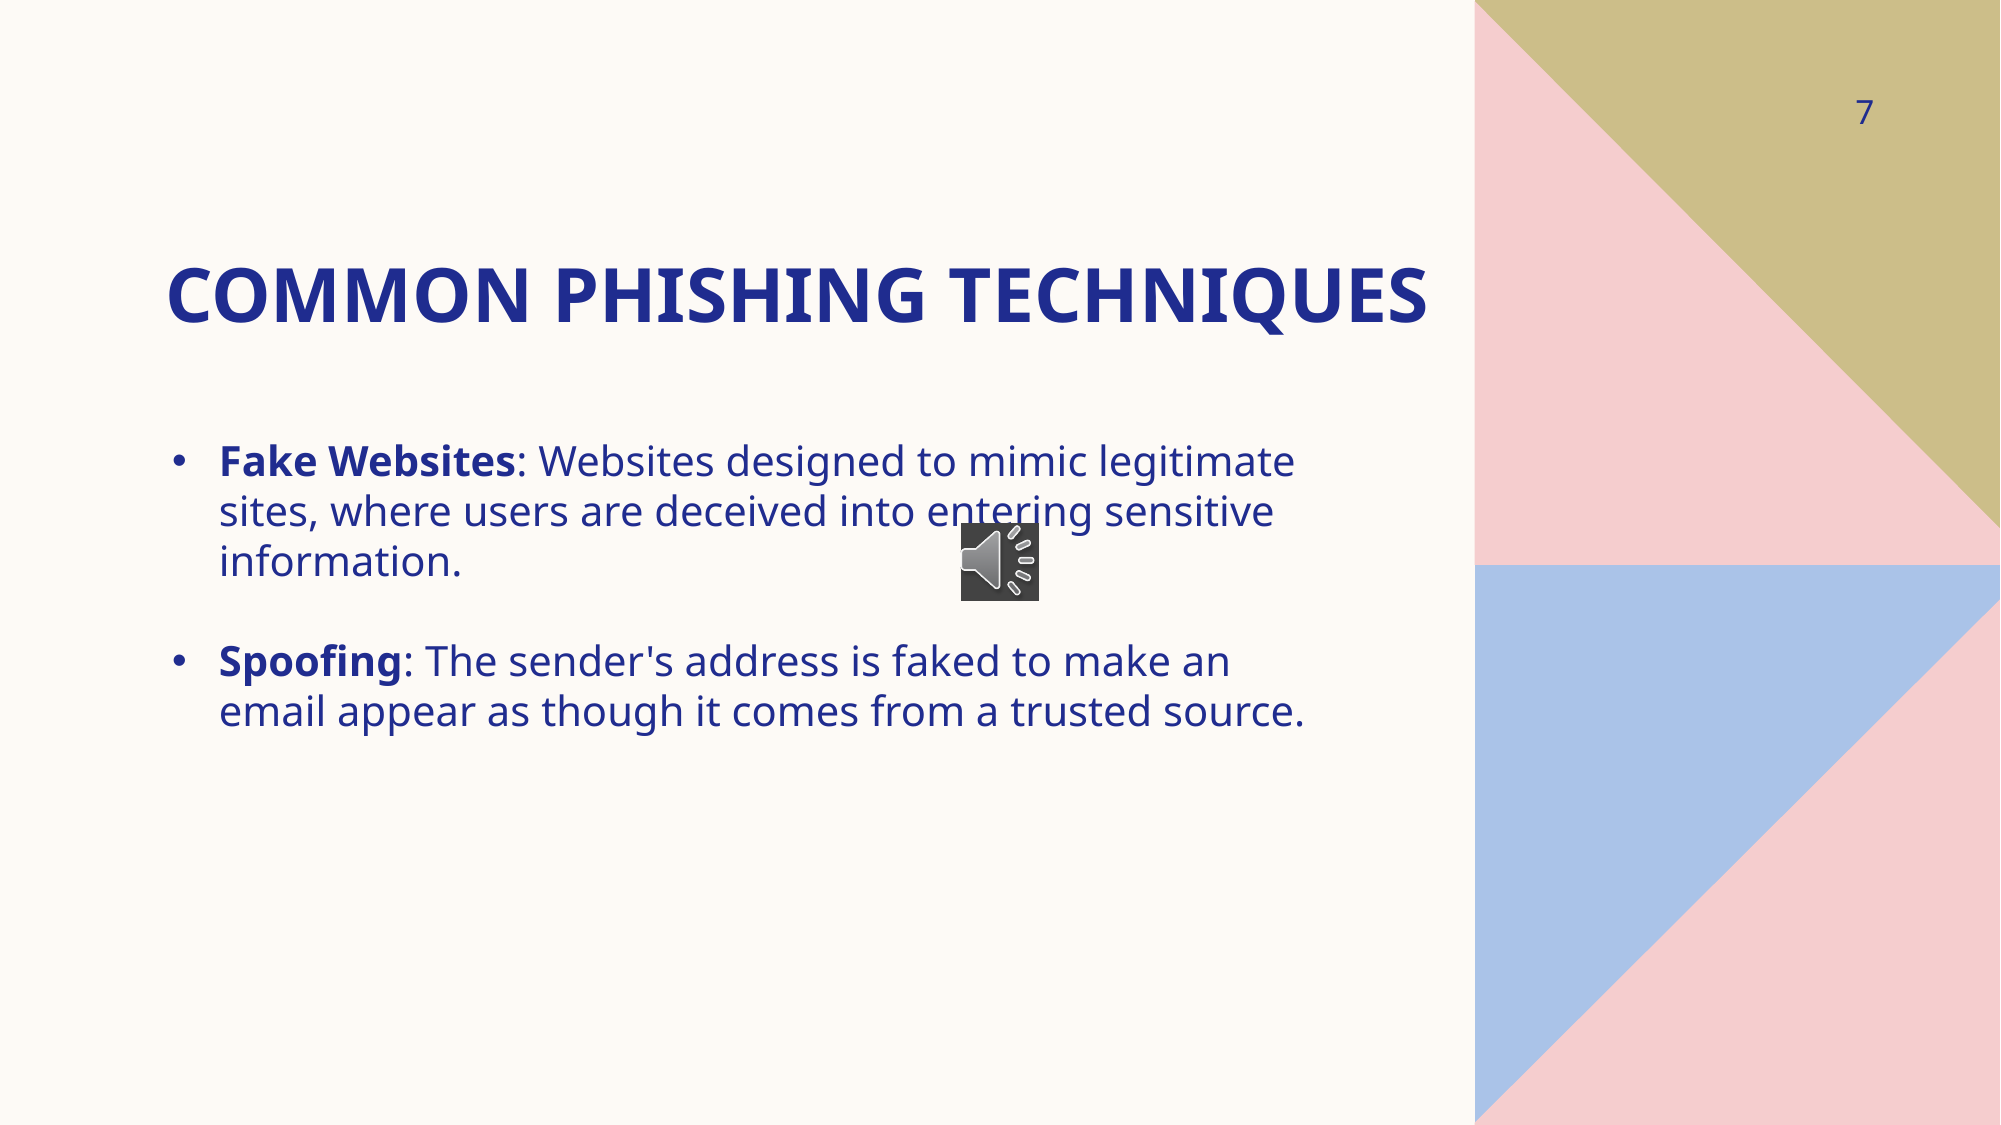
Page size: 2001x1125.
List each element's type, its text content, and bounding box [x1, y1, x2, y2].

title Common phishing techniques [150, 136, 1556, 338]
text_box Fake Websites: Websites designed to mimic legitimate sites, where users are deceived into entering sensitive information. Spoofing: The sender's address is faked to make an email appear as though it comes from a trusted source. [157, 427, 1350, 743]
slide_number 7 [1712, 75, 1875, 153]
picture [959, 522, 1040, 603]
